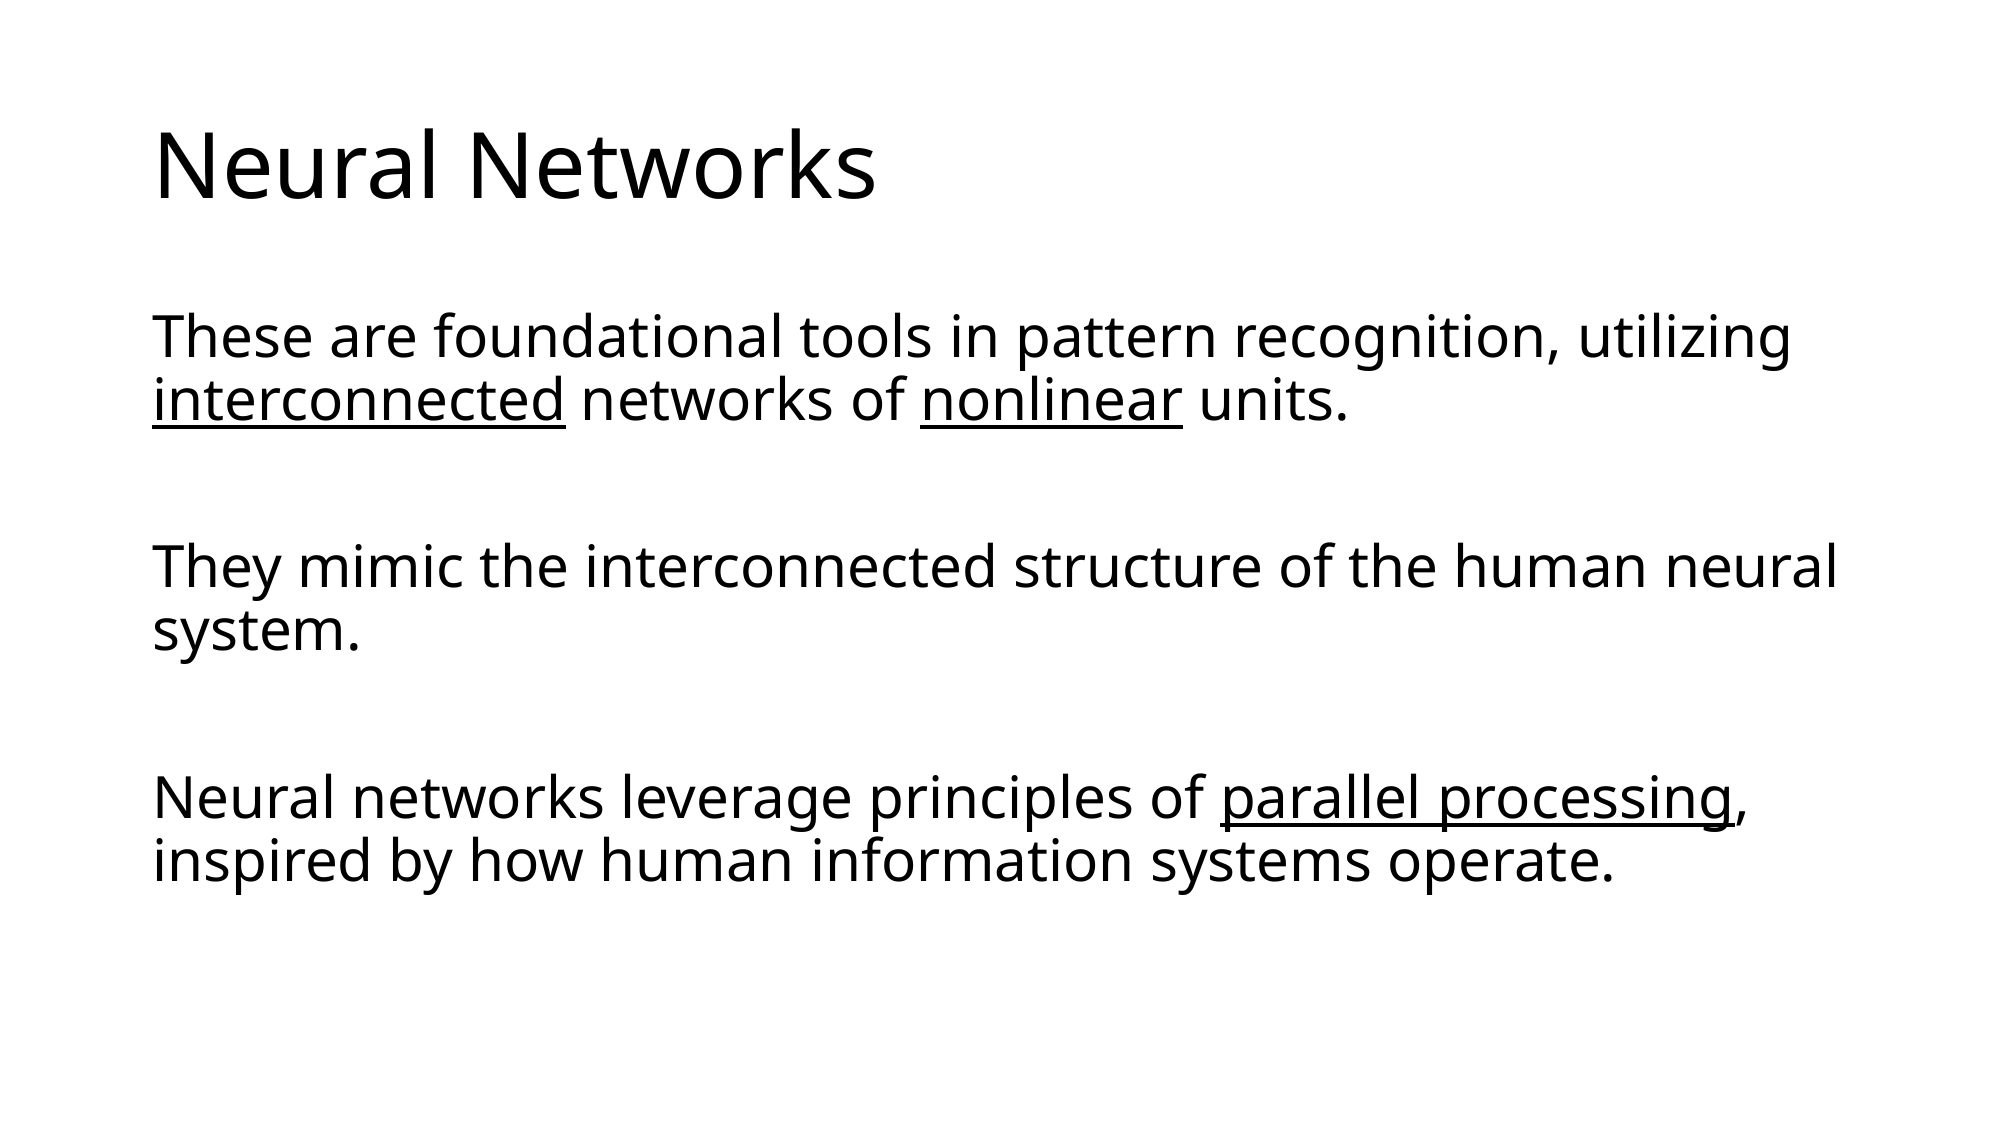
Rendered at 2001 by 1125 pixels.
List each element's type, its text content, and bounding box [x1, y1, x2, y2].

title Neural Networks [137, 59, 1863, 278]
list These are foundational tools in pattern recognition, utilizing interconnected networks of nonlinear units. They mimic the interconnected structure of the human neural system. Neural networks leverage principles of parallel processing, inspired by how human information systems operate. [137, 299, 1863, 1014]
